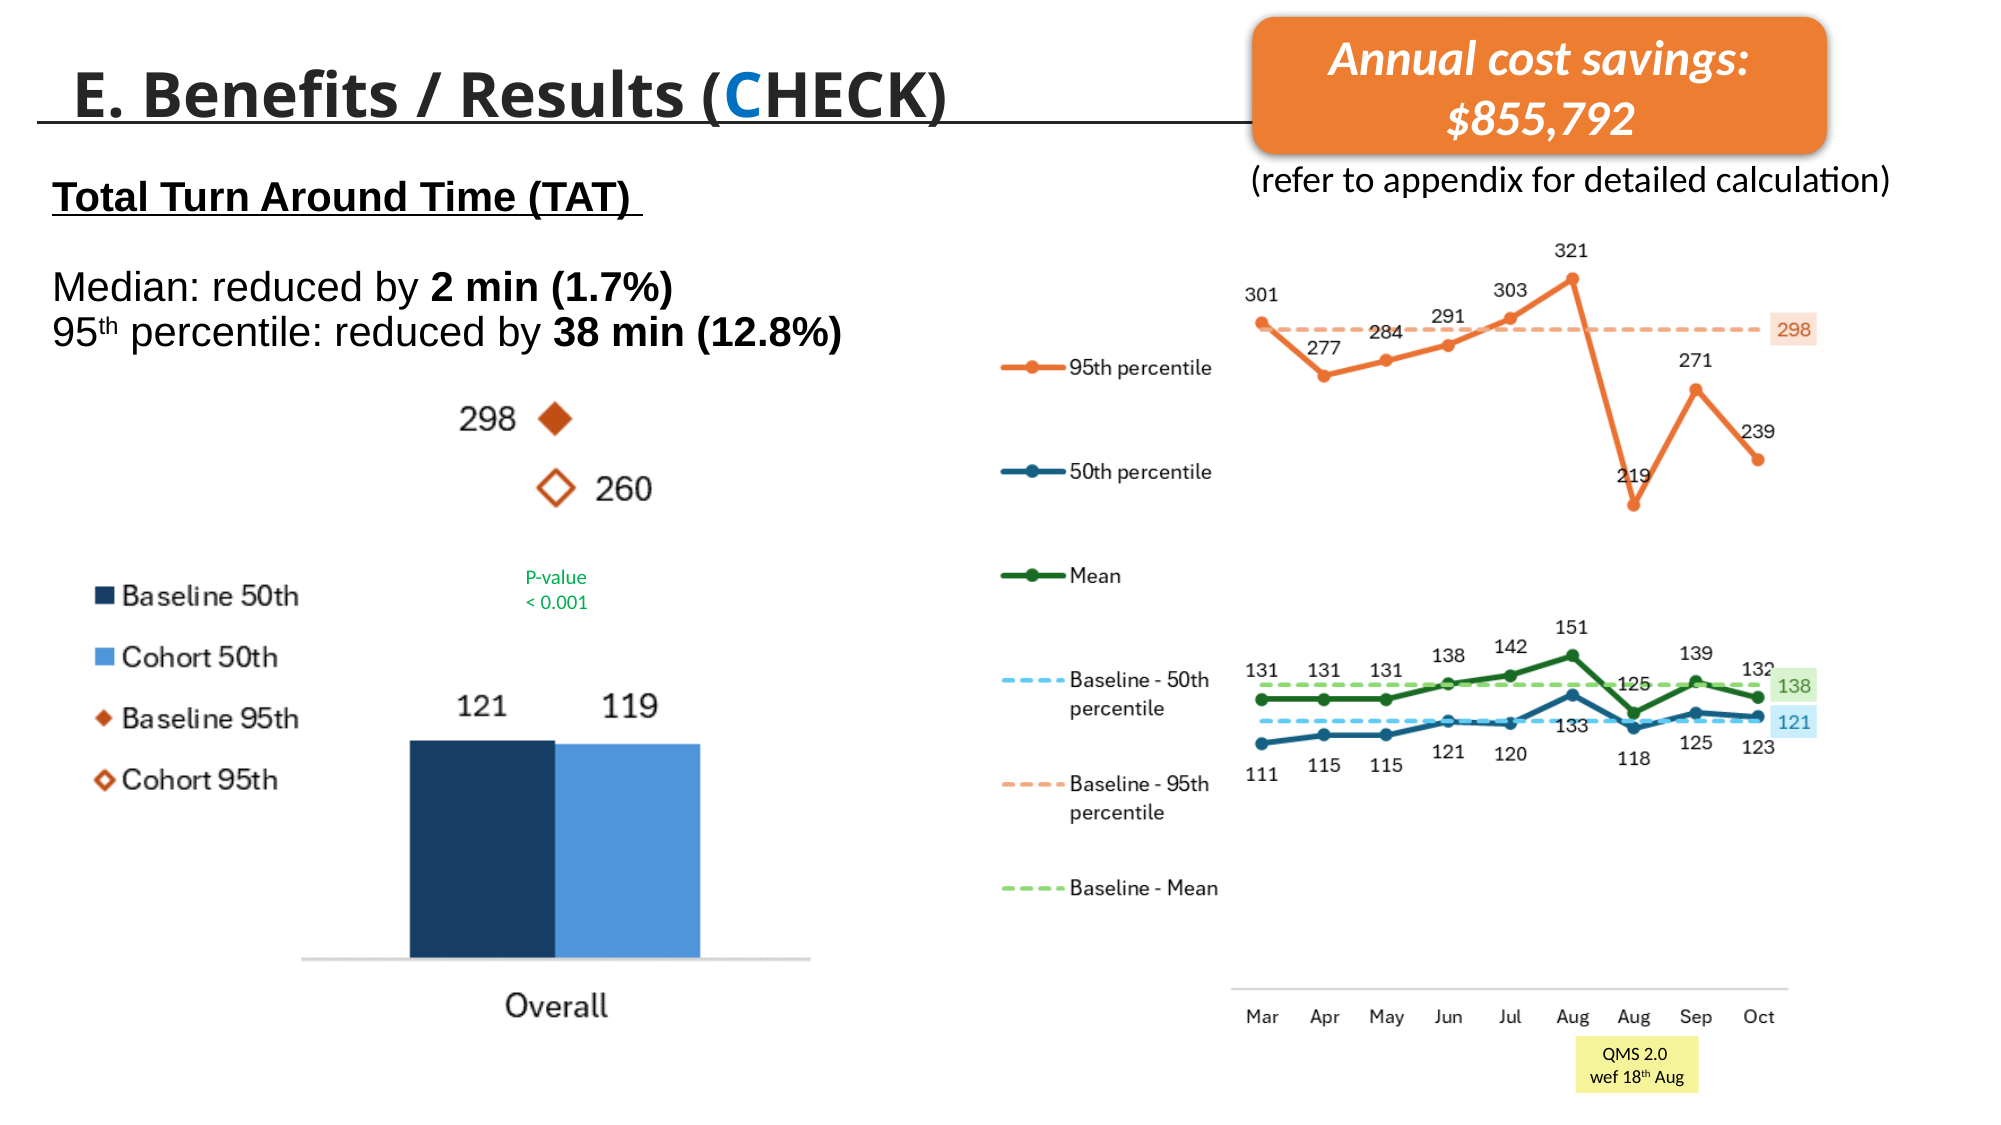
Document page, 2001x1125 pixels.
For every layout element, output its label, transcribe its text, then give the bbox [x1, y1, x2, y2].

text_box Total Turn Around Time (TAT) Median: reduced by 2 min (1.7%) 95th percentile: reduced by 38 min (12.8%) [37, 167, 895, 396]
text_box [57, 356, 837, 1056]
text_box E. Benefits / Results (CHECK) [57, 10, 2000, 138]
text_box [987, 232, 1827, 1101]
text_box Annual cost savings: $855,792 [1252, 16, 1827, 147]
text_box (refer to appendix for detailed calculation) [1235, 147, 1916, 253]
